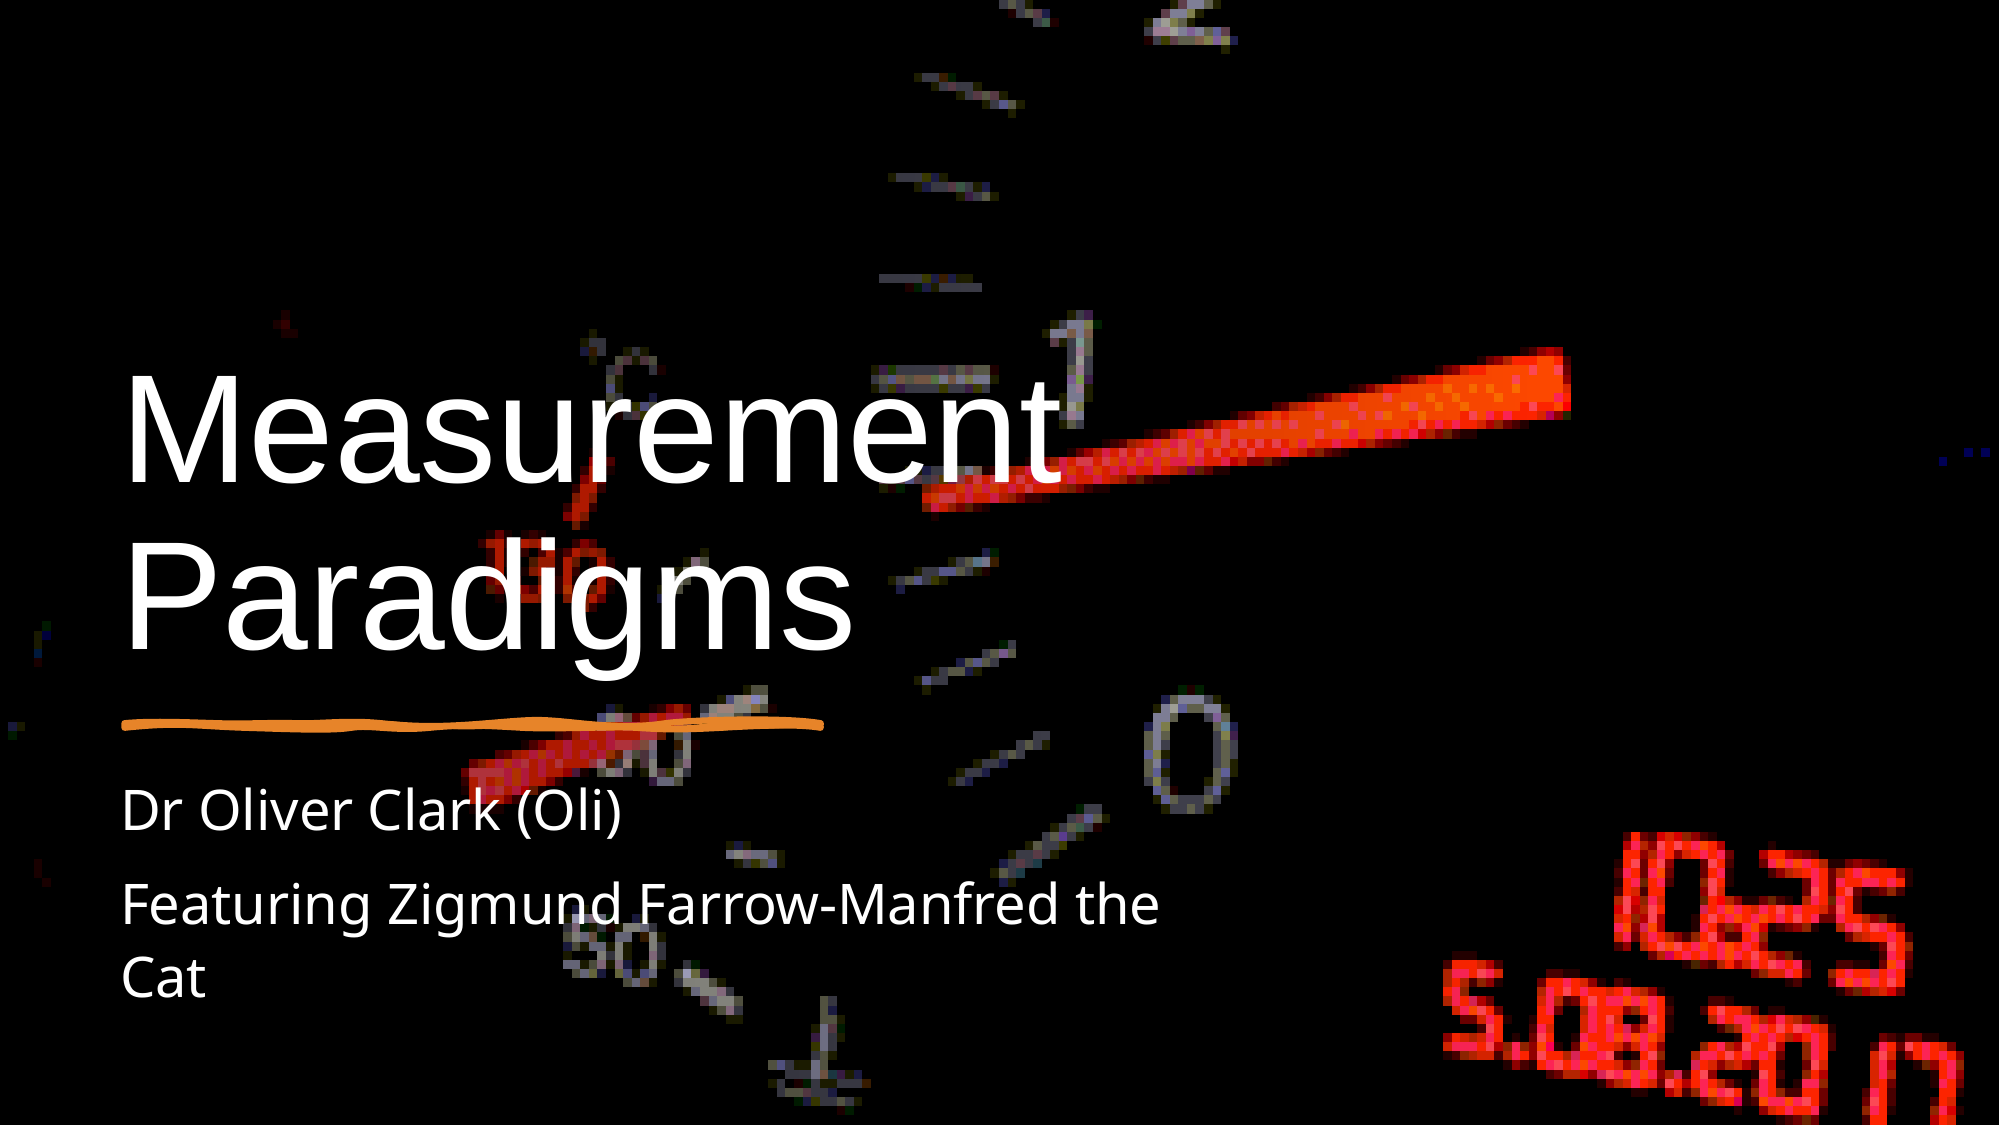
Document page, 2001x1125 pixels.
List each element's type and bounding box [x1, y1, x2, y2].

text_box [0, 0, 2000, 1125]
